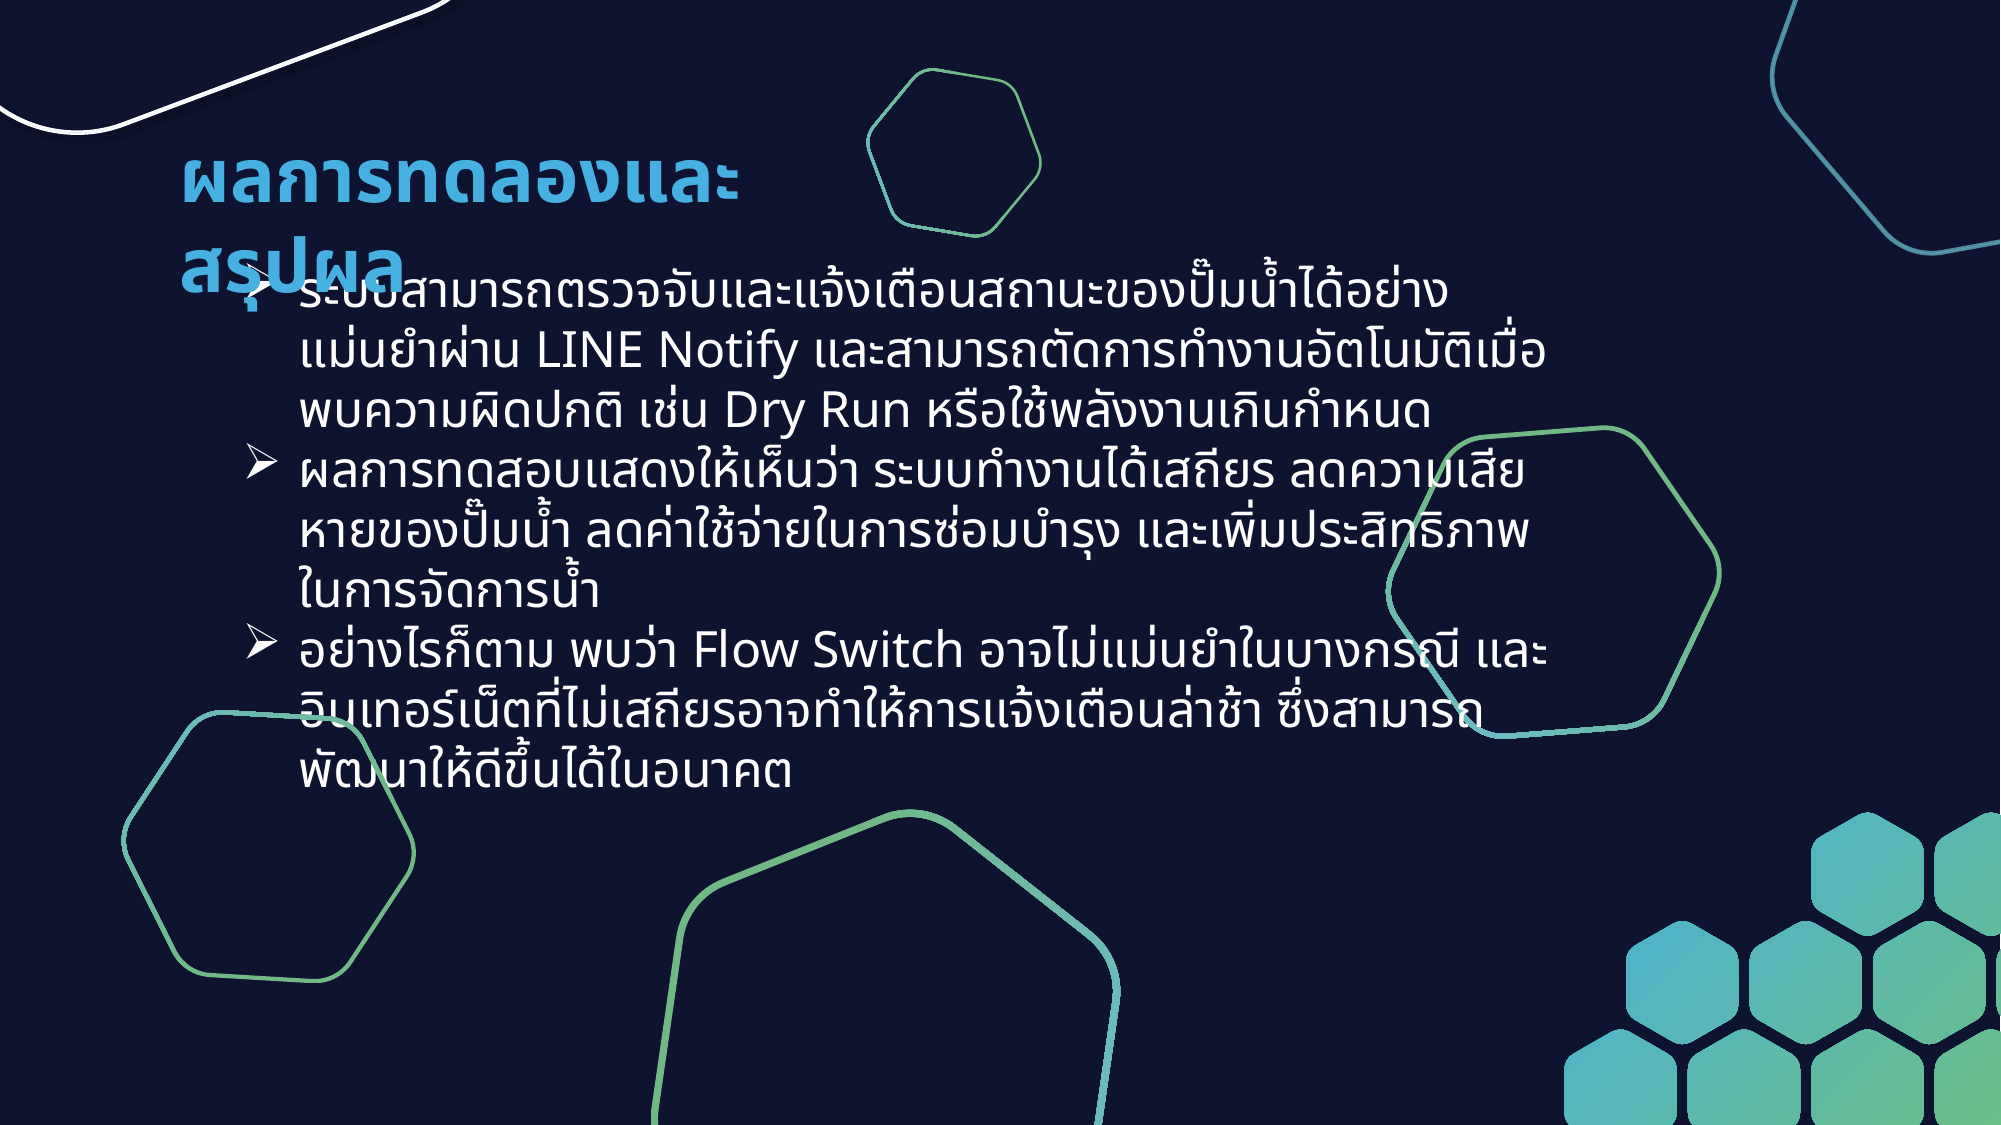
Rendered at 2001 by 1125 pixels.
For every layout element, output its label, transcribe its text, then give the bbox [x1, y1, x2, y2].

text_box [1749, 921, 1862, 1045]
text_box [1934, 1029, 2000, 1125]
text_box [1565, 425, 1722, 735]
text_box ผลการทดลองและสรุปผล [165, 120, 829, 316]
text_box [1811, 812, 1924, 936]
text_box [121, 710, 416, 984]
text_box [0, 0, 449, 134]
text_box [1687, 1029, 1801, 1125]
text_box [1626, 921, 1739, 1045]
text_box [1770, 0, 2000, 255]
text_box [1873, 921, 1986, 1045]
text_box [1811, 1029, 1924, 1125]
text_box [1564, 1029, 1677, 1125]
text_box [1934, 812, 2000, 936]
text_box [866, 68, 1042, 238]
text_box [1996, 950, 2000, 1015]
text_box ระบบสามารถตรวจจับและแจ้งเตือนสถานะของปั๊มน้ำได้อย่างแม่นยำผ่าน LINE Notify และสามารถตัดการทำงานอัตโนมัติเมื่อพบความผิดปกติ เช่น Dry Run หรือใช้พลังงานเกินกำหนด ผลการทดสอบแสดงให้เห็นว่า ระบบทำงานได้เสถียร ลดความเสียหายของปั๊มน้ำ ลดค่าใช้จ่ายในการซ่อมบำรุง และเพิ่มประสิทธิภาพในการจัดการน้ำ อย่างไรก็ตาม พบว่า Flow Switch อาจไม่แม่นยำในบางกรณี และ อินเทอร์เน็ตที่ไม่เสถียรอาจทำให้การแจ้งเตือนล่าช้า ซึ่งสามารถพัฒนาให้ดีขึ้นได้ในอนาคต [227, 249, 1565, 805]
text_box [650, 809, 1121, 1125]
